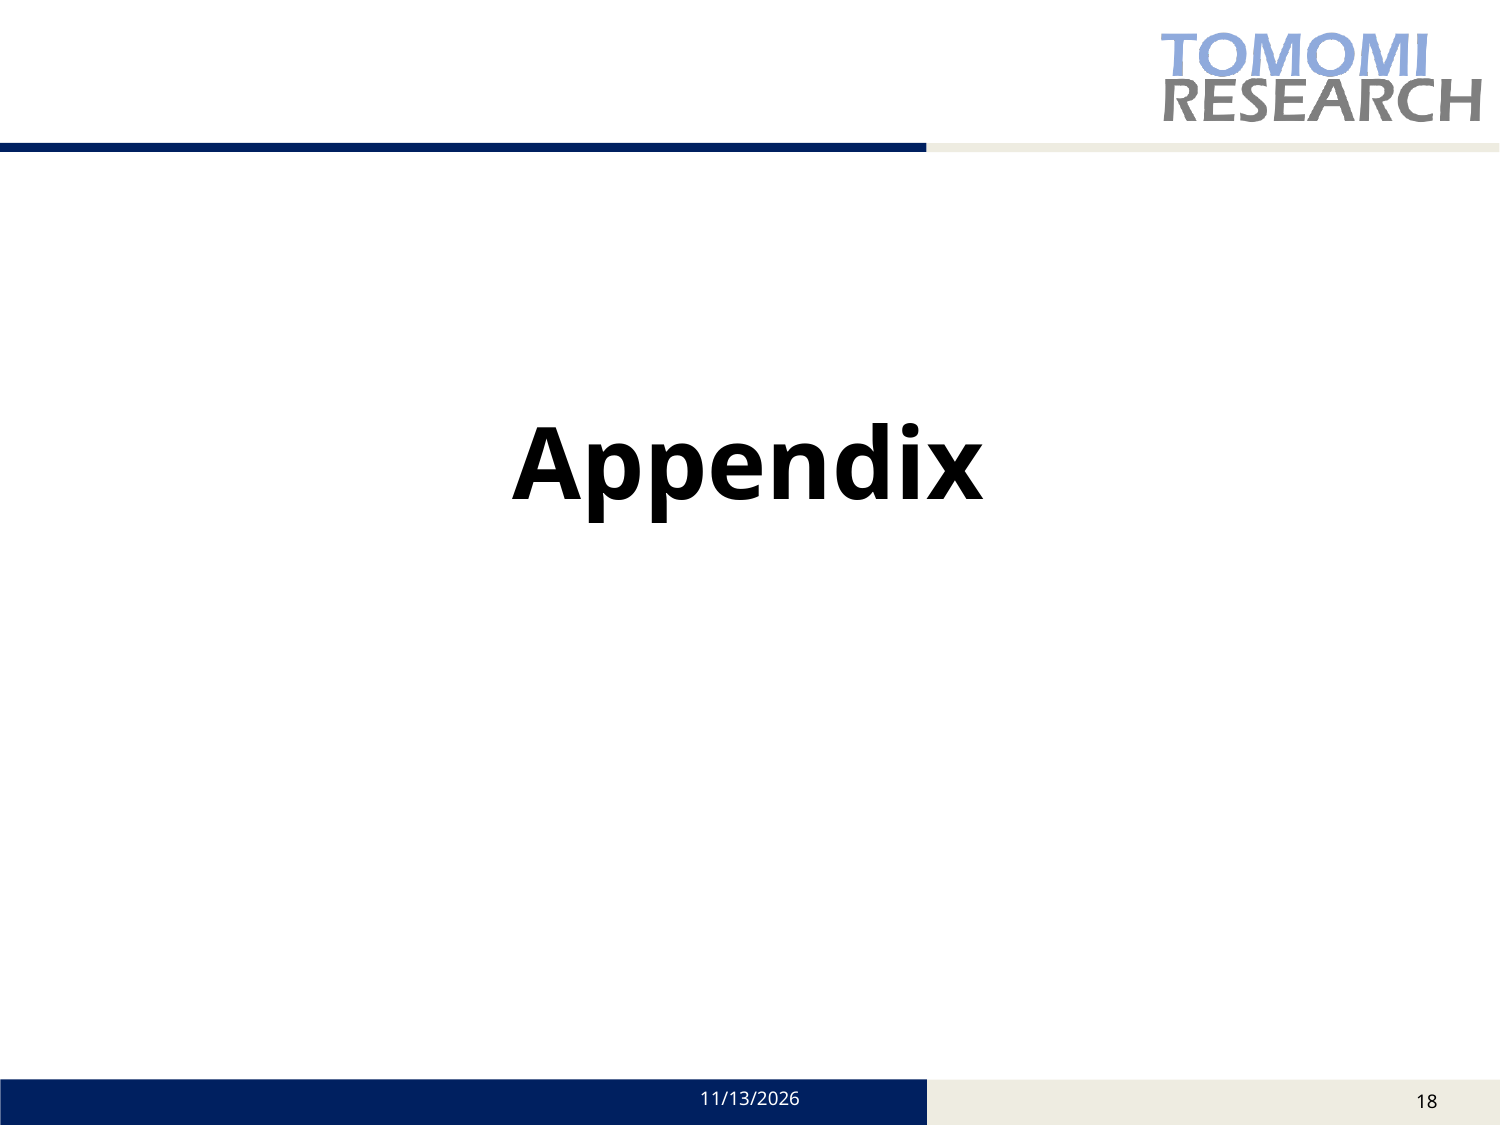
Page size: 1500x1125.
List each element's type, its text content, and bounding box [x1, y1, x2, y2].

picture [1144, 22, 1499, 129]
list Appendix [38, 392, 1458, 650]
slide_number 17 [1353, 1079, 1500, 1125]
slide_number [575, 1074, 925, 1125]
